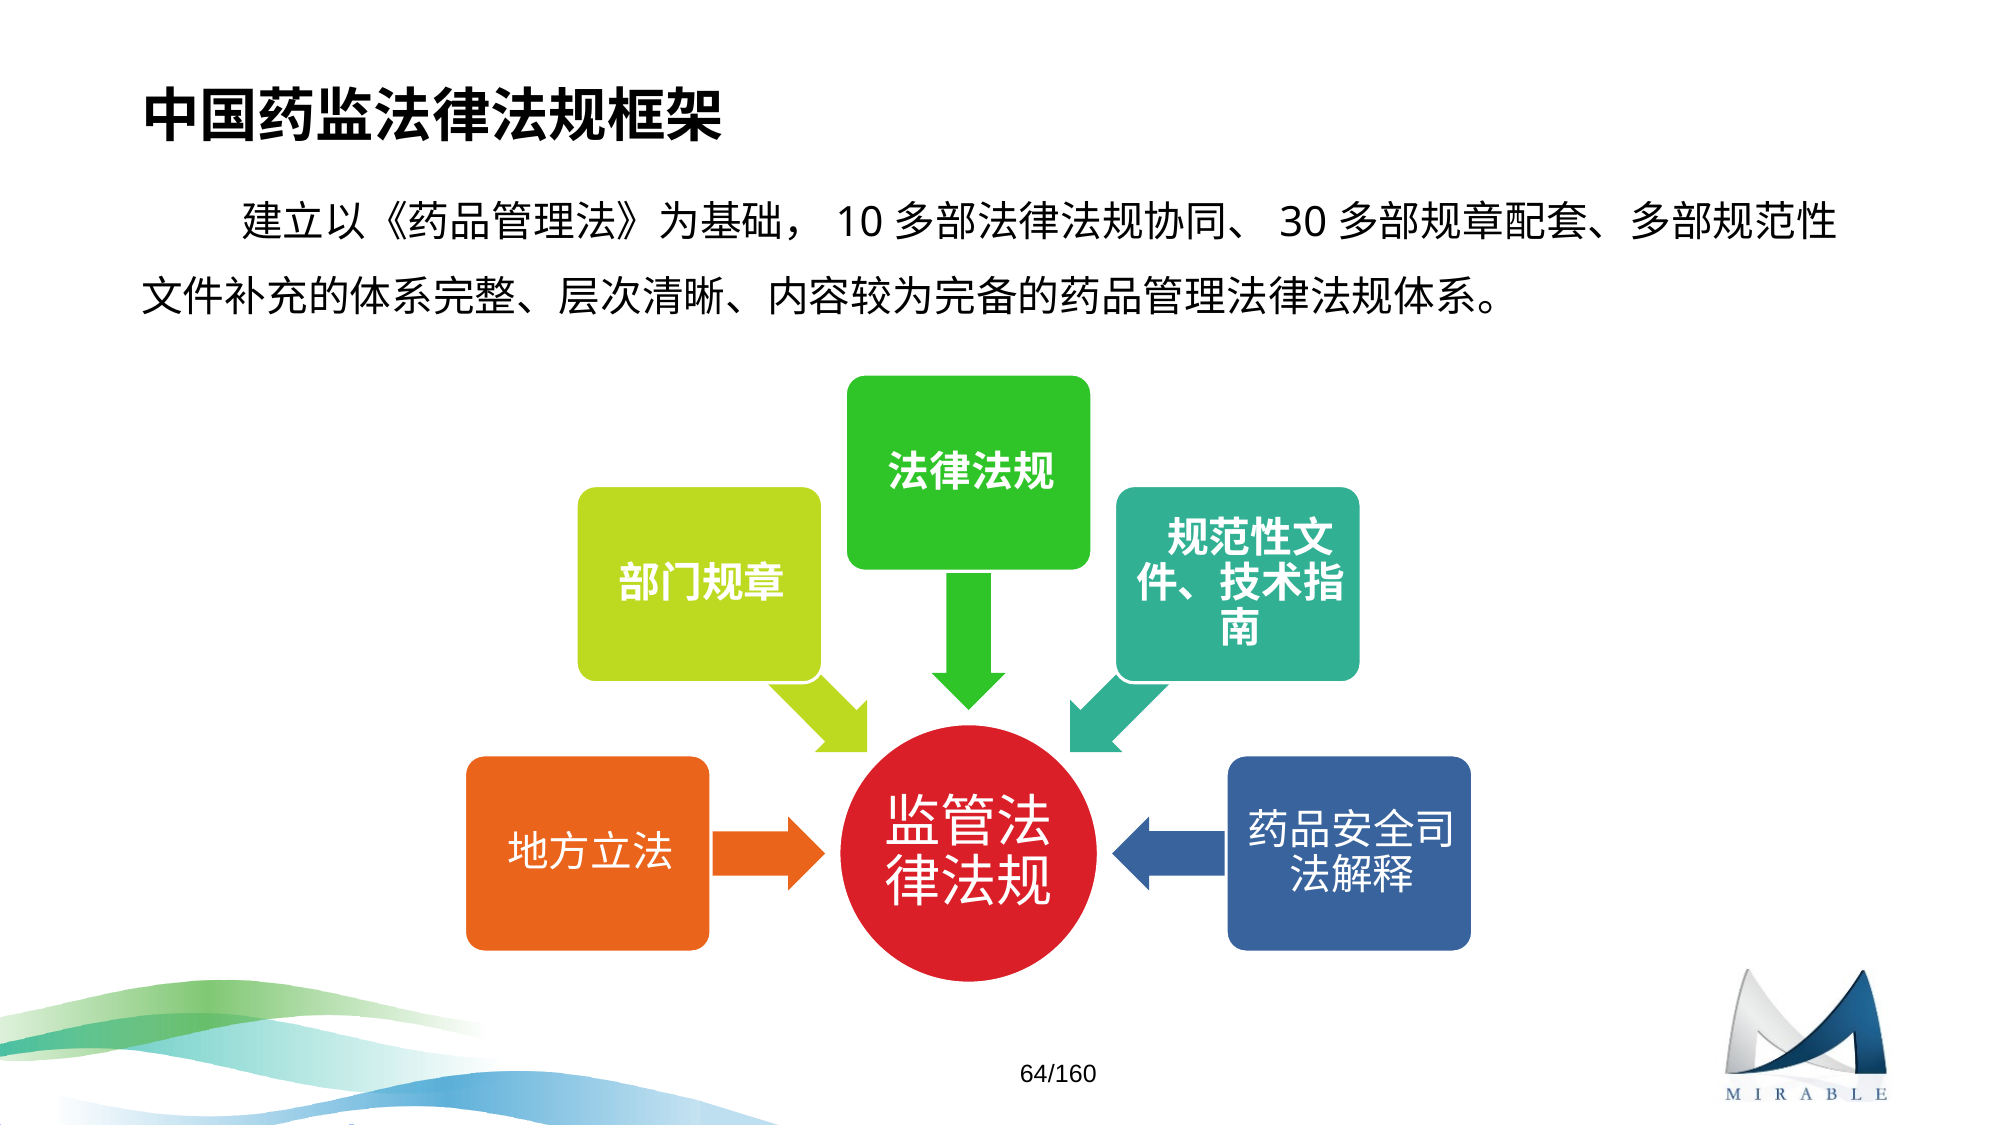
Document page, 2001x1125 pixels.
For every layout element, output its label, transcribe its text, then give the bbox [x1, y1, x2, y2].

picture [0, 977, 702, 1125]
slide_number 64/160 [833, 1042, 1284, 1103]
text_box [464, 336, 1473, 1022]
title 中国药监法律法规框架 [125, 64, 1874, 172]
picture [1711, 968, 1898, 1102]
list 建立以《药品管理法》为基础，10多部法律法规协同、30多部规章配套、多部规范性文件补充的体系完整、层次清晰、内容较为完备的药品管理法律法规体系。 [126, 162, 1874, 909]
